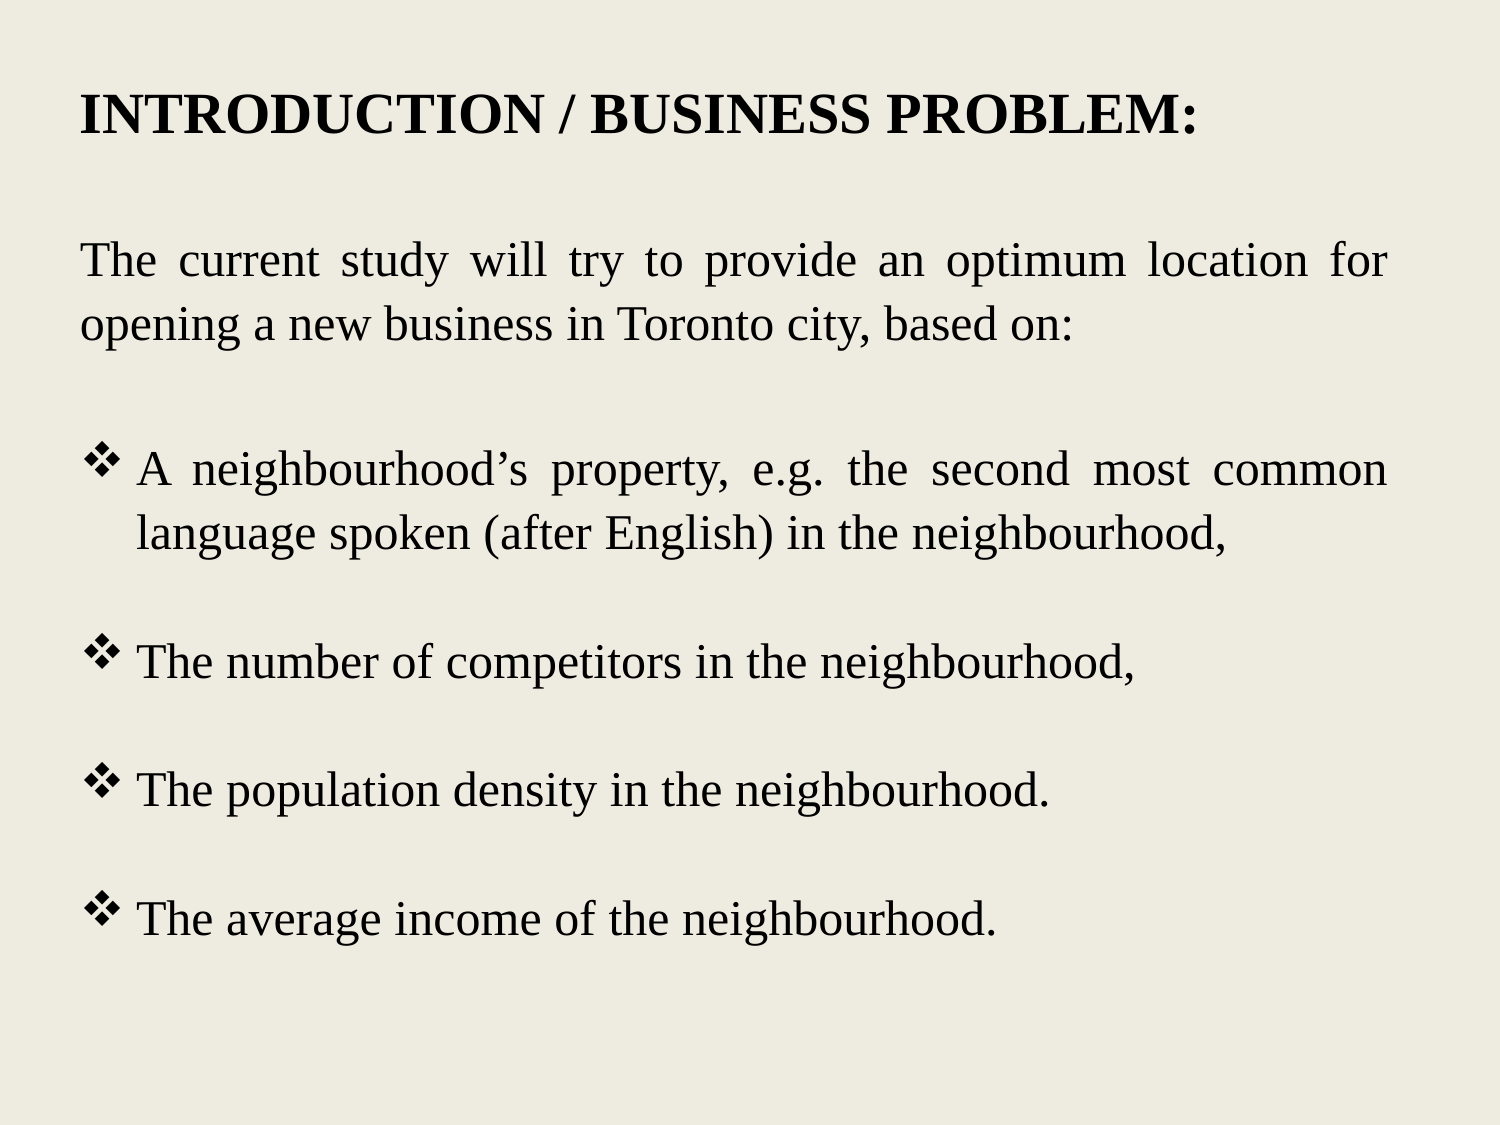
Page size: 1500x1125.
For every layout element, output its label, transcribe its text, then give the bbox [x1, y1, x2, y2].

text_box INTRODUCTION / BUSINESS PROBLEM: The current study will try to provide an optimum location for opening a new business in Toronto city, based on: A neighbourhood’s property, e.g. the second most common language spoken (after English) in the neighbourhood, The number of competitors in the neighbourhood, The population density in the neighbourhood. The average income of the neighbourhood. [64, 63, 1404, 1030]
